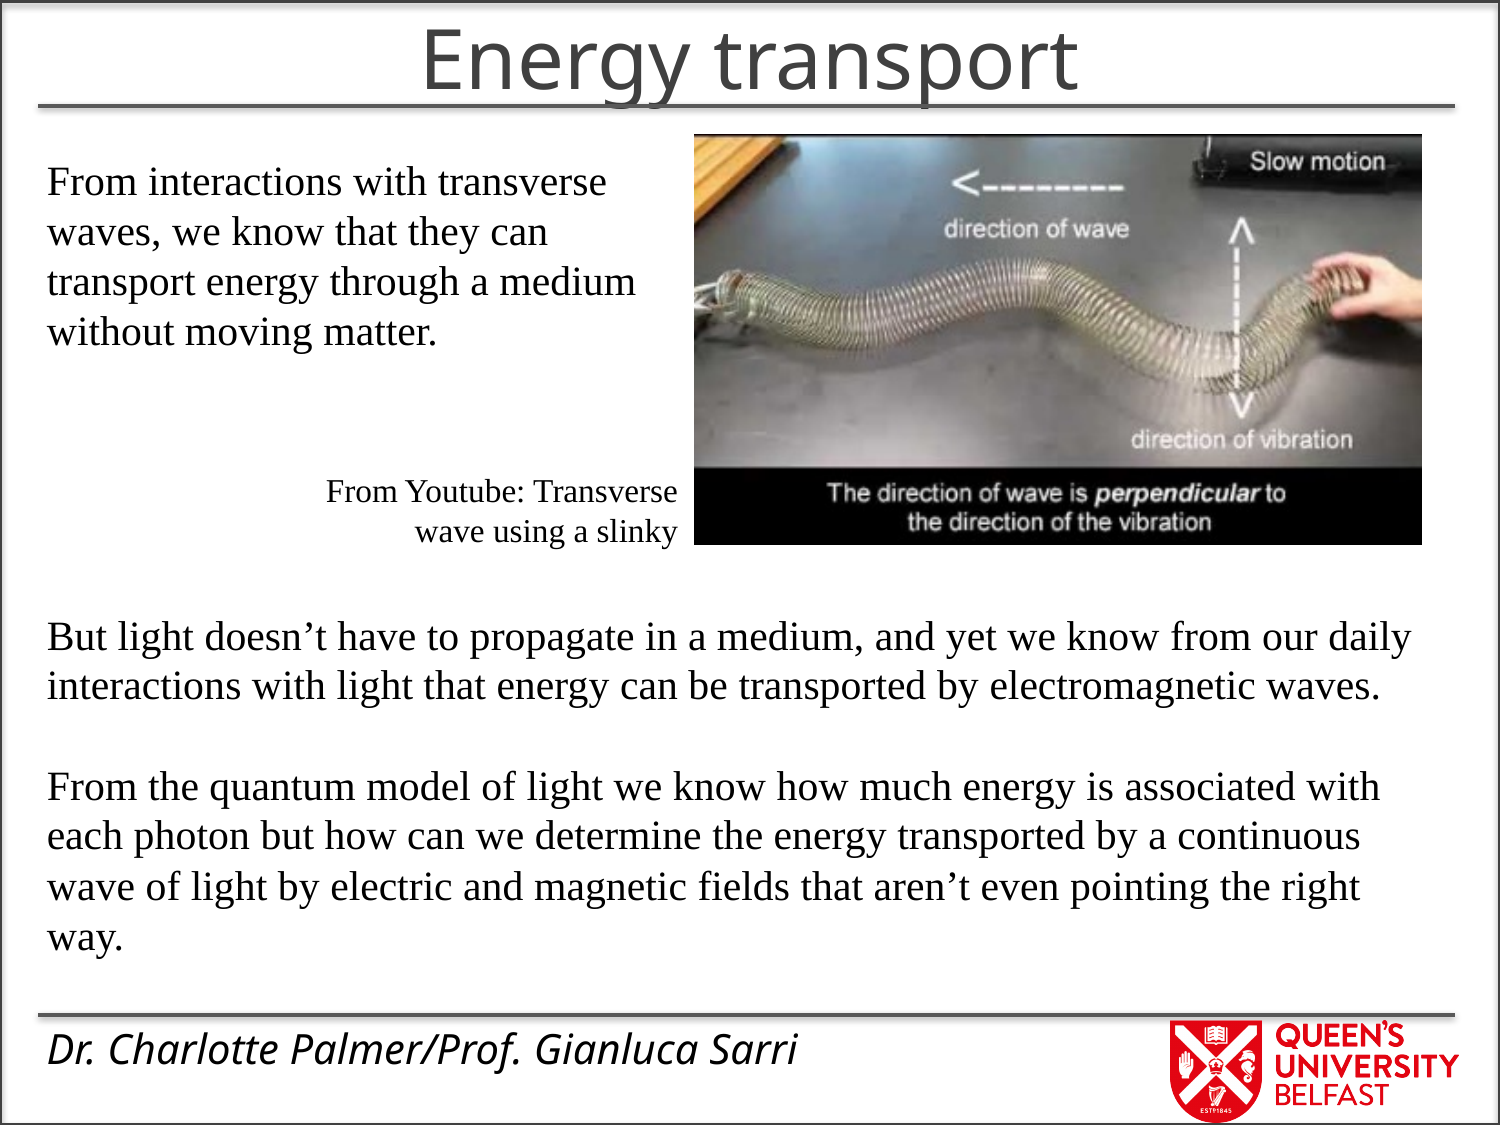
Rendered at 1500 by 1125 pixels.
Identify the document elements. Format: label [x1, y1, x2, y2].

text_box [0, 0, 1500, 1125]
text_box [693, 133, 1423, 546]
picture [1170, 1019, 1459, 1123]
